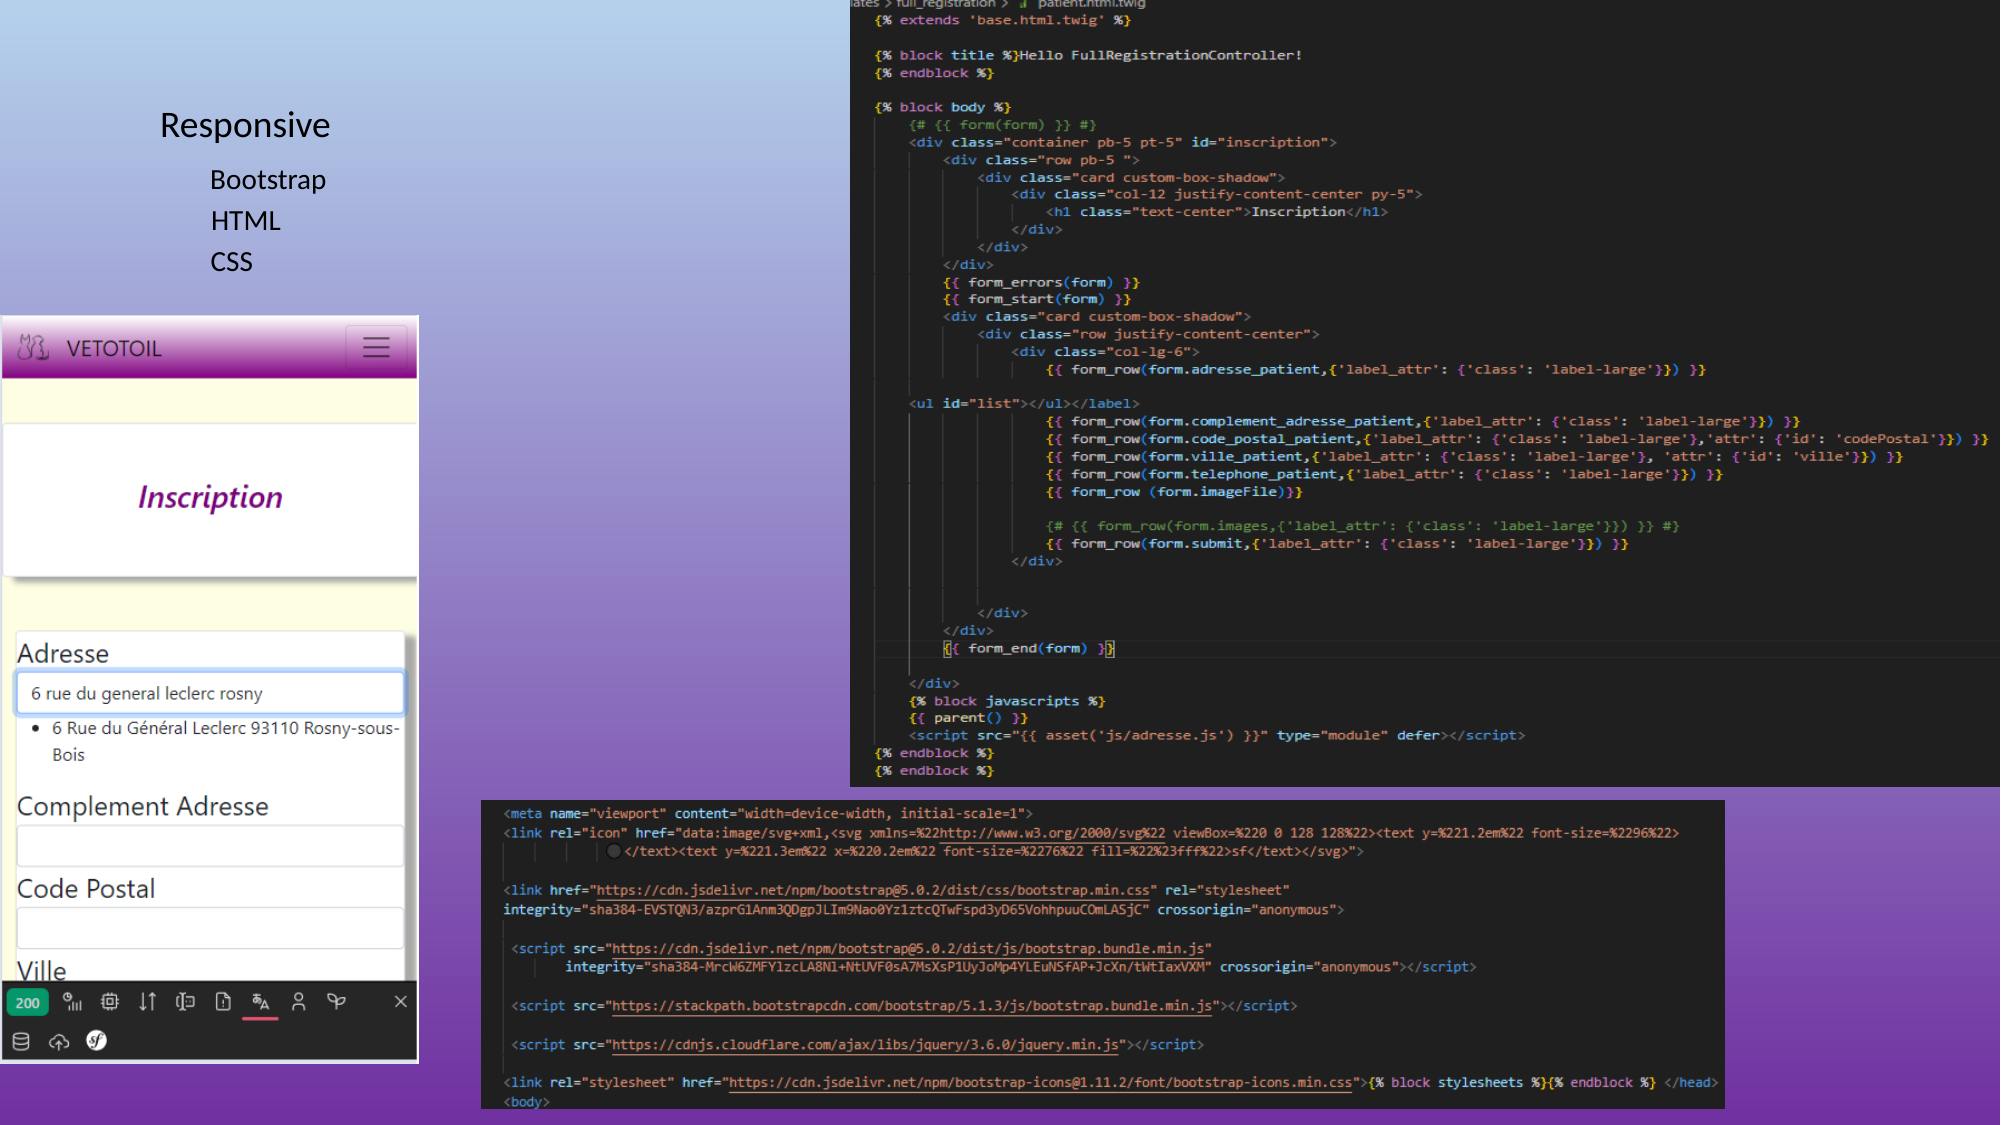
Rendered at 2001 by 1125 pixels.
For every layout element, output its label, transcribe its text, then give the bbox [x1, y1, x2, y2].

text_box HTML [196, 193, 296, 244]
picture [0, 315, 419, 1064]
text_box Responsive [145, 92, 347, 153]
picture [481, 800, 1725, 1109]
picture [850, 0, 2000, 787]
text_box CSS [195, 234, 269, 285]
text_box Bootstrap [195, 153, 342, 203]
